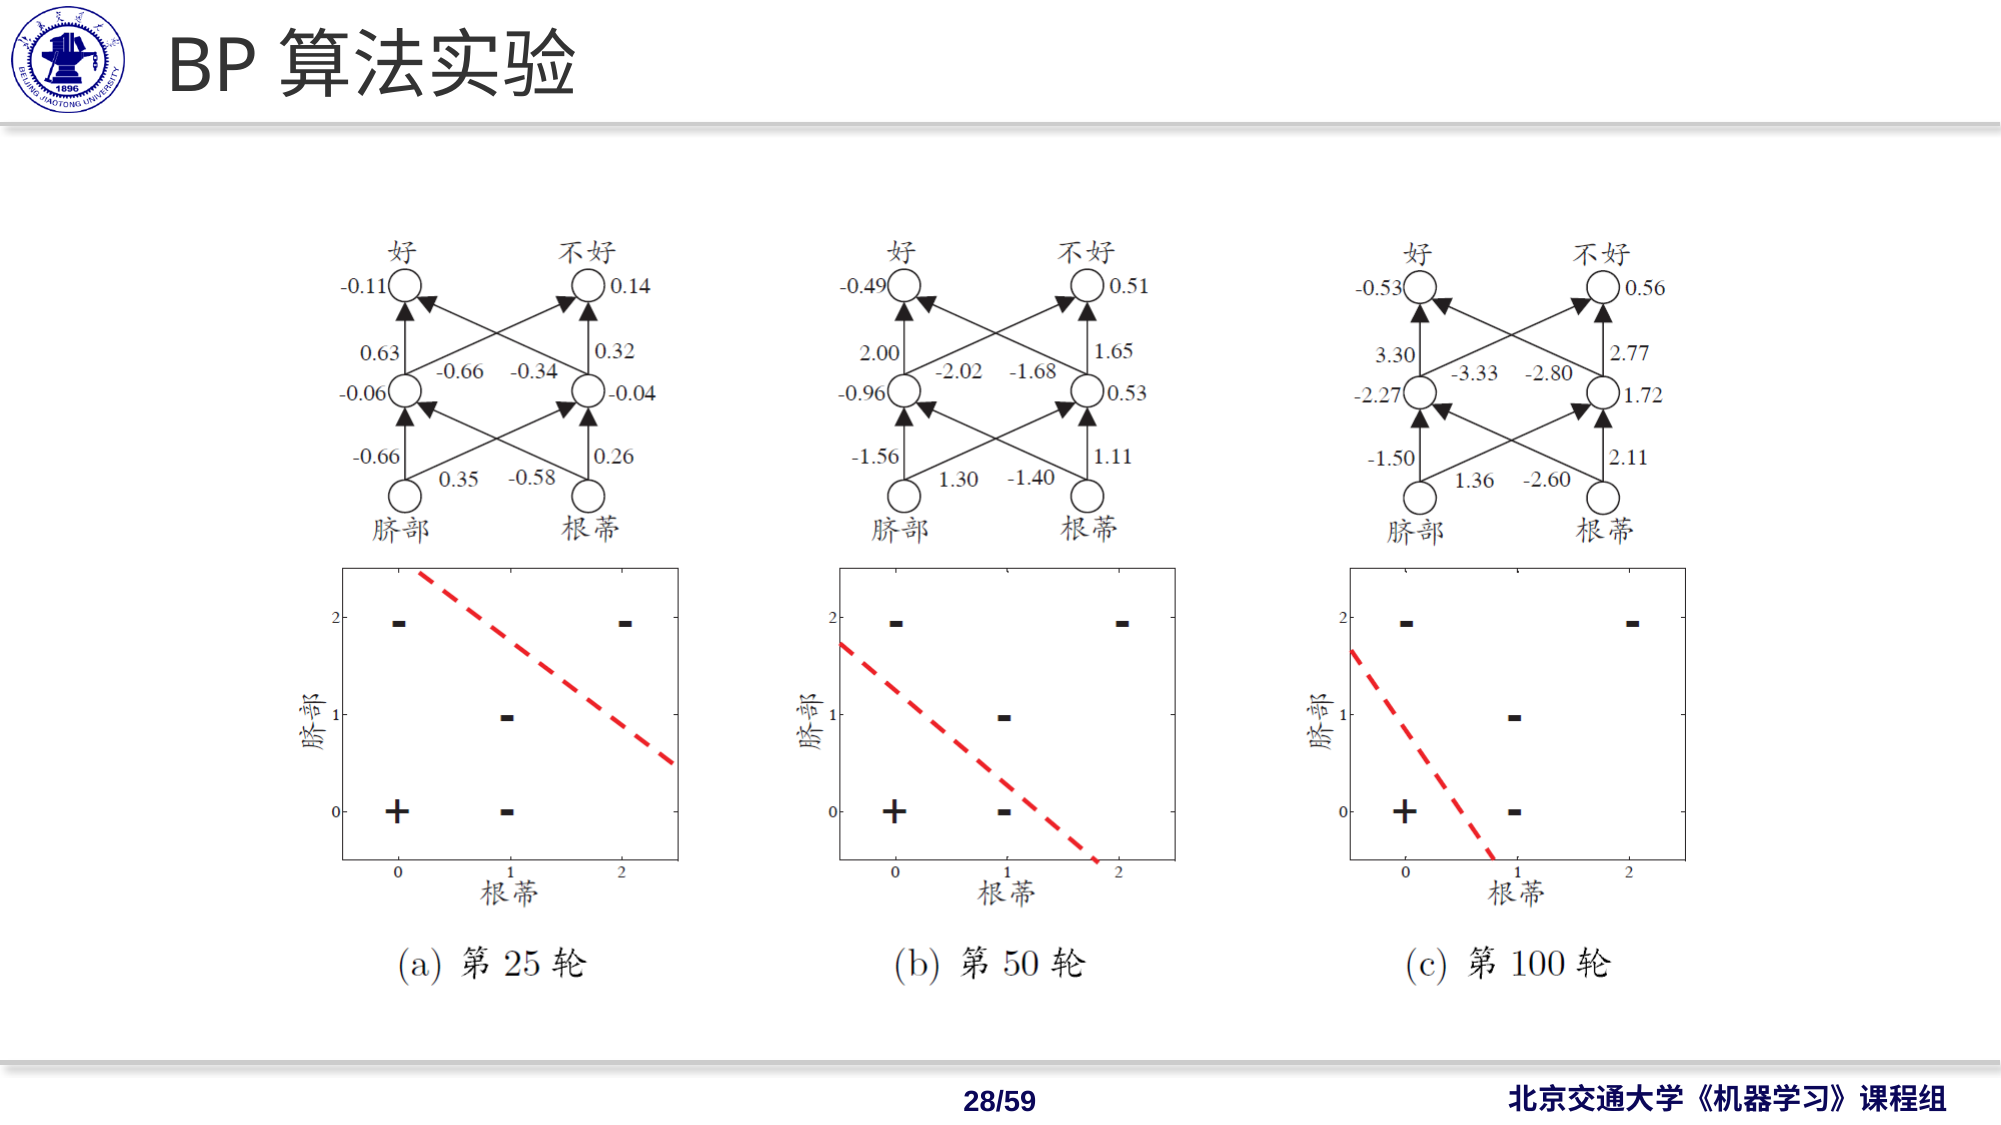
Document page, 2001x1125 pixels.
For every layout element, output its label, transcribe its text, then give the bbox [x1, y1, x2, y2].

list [249, 199, 703, 993]
title BP算法实验 [150, 4, 1444, 133]
picture [1287, 199, 1751, 993]
picture [775, 199, 1212, 993]
picture [11, 6, 125, 113]
